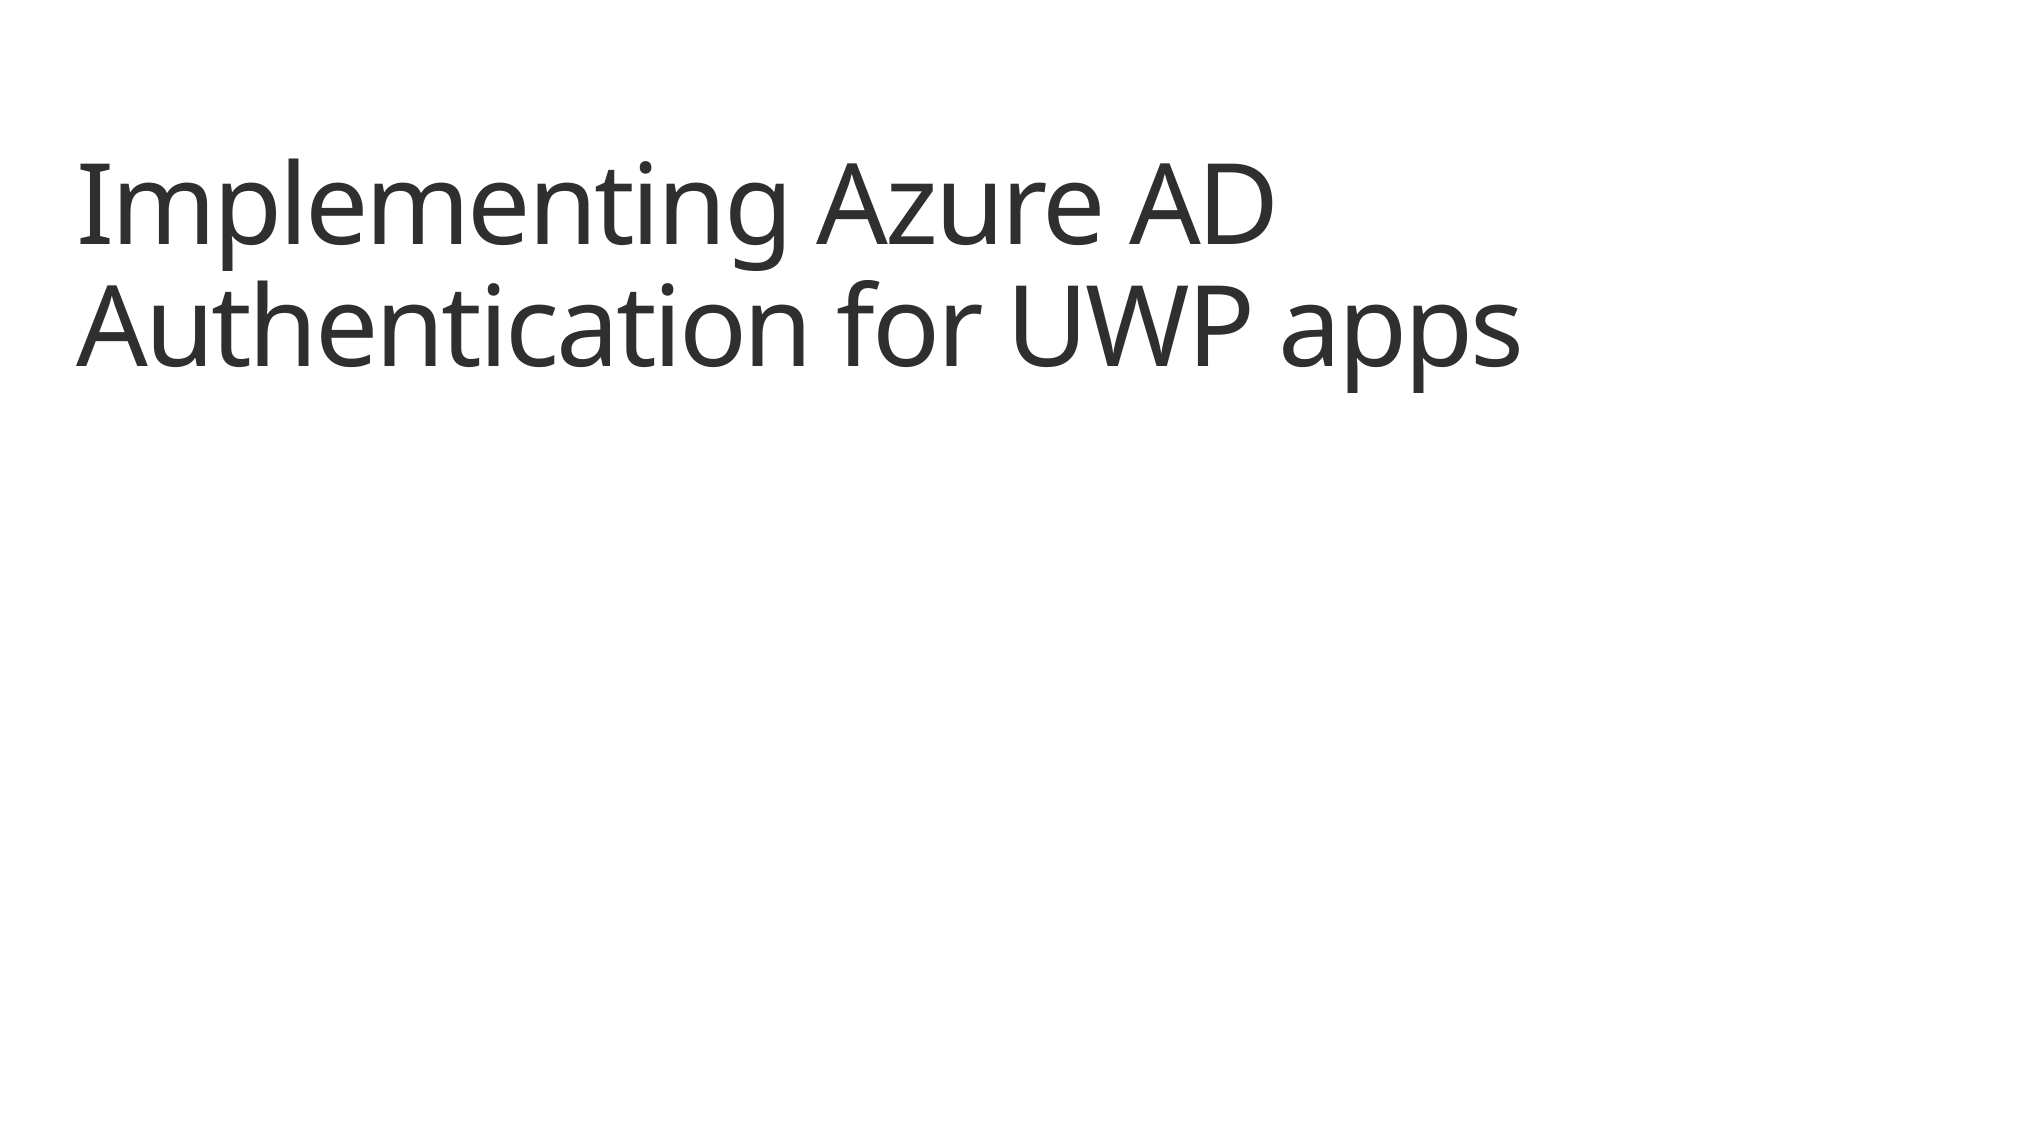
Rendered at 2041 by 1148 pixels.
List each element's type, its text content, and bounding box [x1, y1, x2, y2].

title Implementing Azure AD Authentication for UWP apps [76, 147, 1697, 743]
